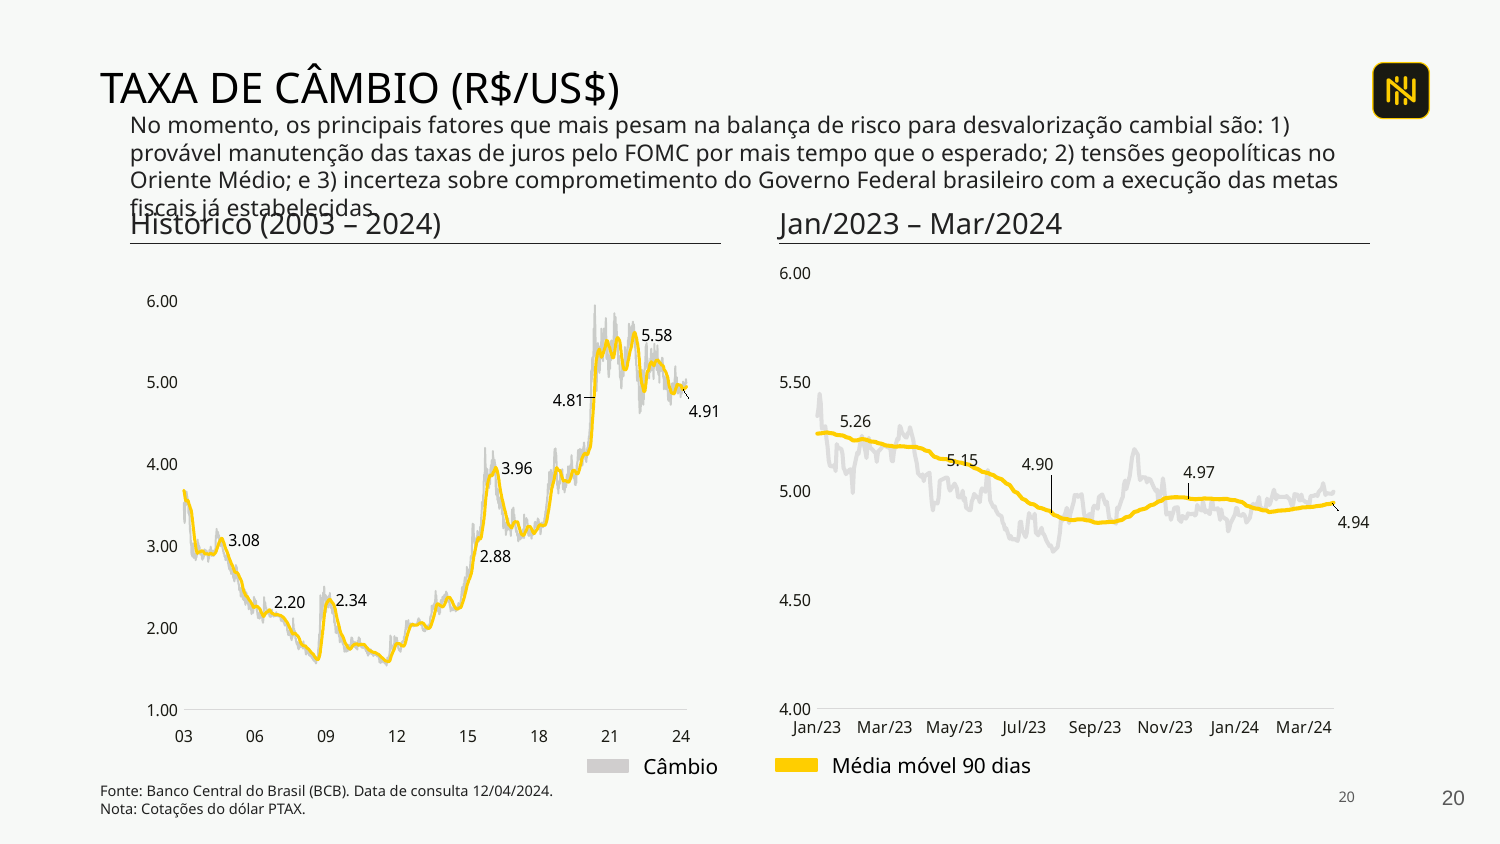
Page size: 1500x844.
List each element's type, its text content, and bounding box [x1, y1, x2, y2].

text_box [587, 747, 777, 785]
list Jan/2023 – Mar/2024 [779, 201, 1370, 244]
slide_number 20 [1389, 764, 1480, 830]
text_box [781, 756, 1080, 783]
list Fonte: Banco Central do Brasil (BCB). Data de consulta 12/04/2024. Nota: Cotações do dólar PTAX. [100, 782, 1059, 813]
picture [1369, 60, 1433, 121]
title TAXA DE CÂMBIO (R$/US$) [100, 61, 1370, 113]
list No momento, os principais fatores que mais pesam na balança de risco para desvalorização cambial são: 1) provável manutenção das taxas de juros pelo FOMC por mais tempo que o esperado; 2) tensões geopolíticas no Oriente Médio; e 3) incerteza sobre comprometimento do Governo Federal brasileiro com a execução das metas fiscais já estabelecidas. [129, 111, 1370, 155]
chart [129, 273, 721, 748]
chart [779, 244, 1371, 748]
list Histórico (2003 – 2024) [129, 201, 721, 245]
